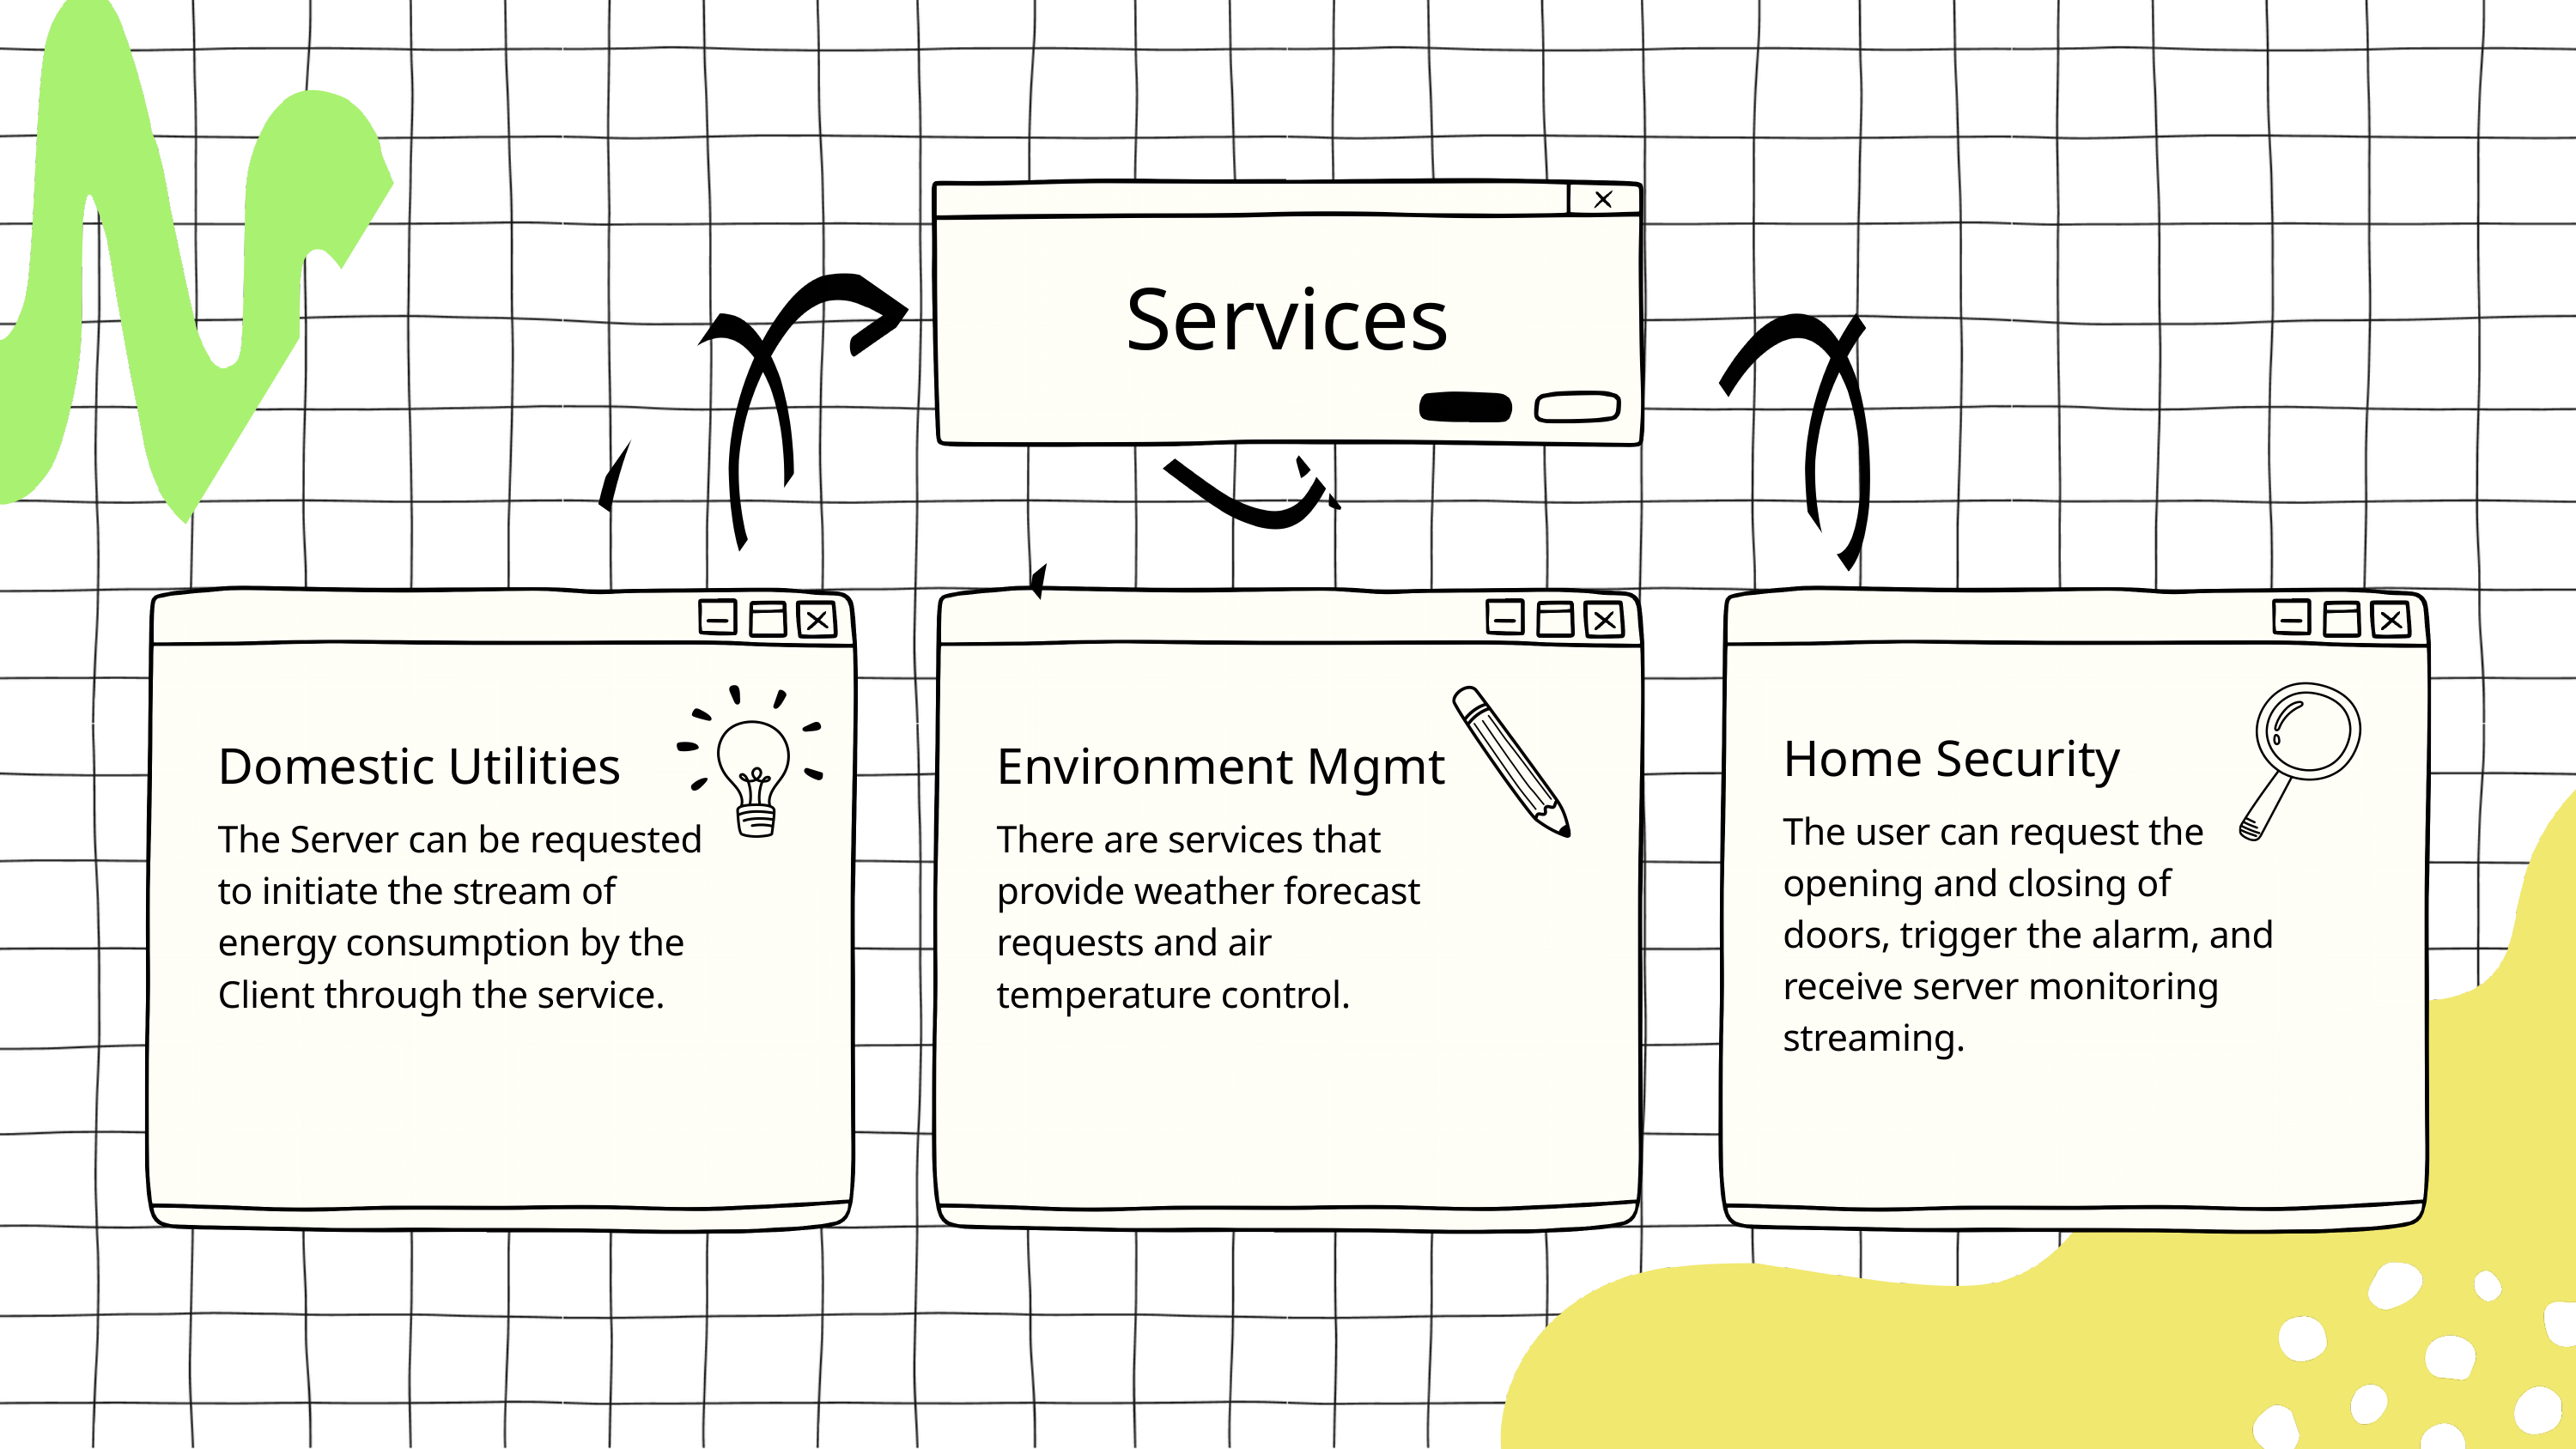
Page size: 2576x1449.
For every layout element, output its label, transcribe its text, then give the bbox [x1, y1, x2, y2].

text_box [1024, 397, 1356, 710]
text_box [1452, 685, 1571, 838]
text_box The Server can be requested to initiate the stream of energy consumption by the Client through the service. [217, 808, 713, 1016]
text_box Domestic Utilities [217, 725, 677, 795]
text_box [932, 585, 1645, 1234]
text_box [932, 178, 1645, 447]
text_box Services [976, 246, 1601, 367]
text_box The user can request the opening and closing of doors, trigger the alarm, and receive server monitoring streaming. [1783, 800, 2278, 1059]
text_box [676, 685, 823, 838]
text_box [1718, 585, 2432, 1234]
text_box [144, 585, 858, 1234]
text_box [2239, 682, 2363, 841]
text_box Home Security [1783, 717, 2242, 787]
text_box [1491, 709, 2576, 1449]
text_box [0, 0, 2576, 1449]
text_box [1667, 221, 1985, 587]
text_box There are services that provide weather forecast requests and air temperature control. [996, 808, 1492, 1016]
text_box Environment Mgmt [996, 725, 1535, 795]
text_box [0, 0, 465, 682]
text_box [2239, 1259, 2576, 1449]
text_box [590, 221, 909, 586]
